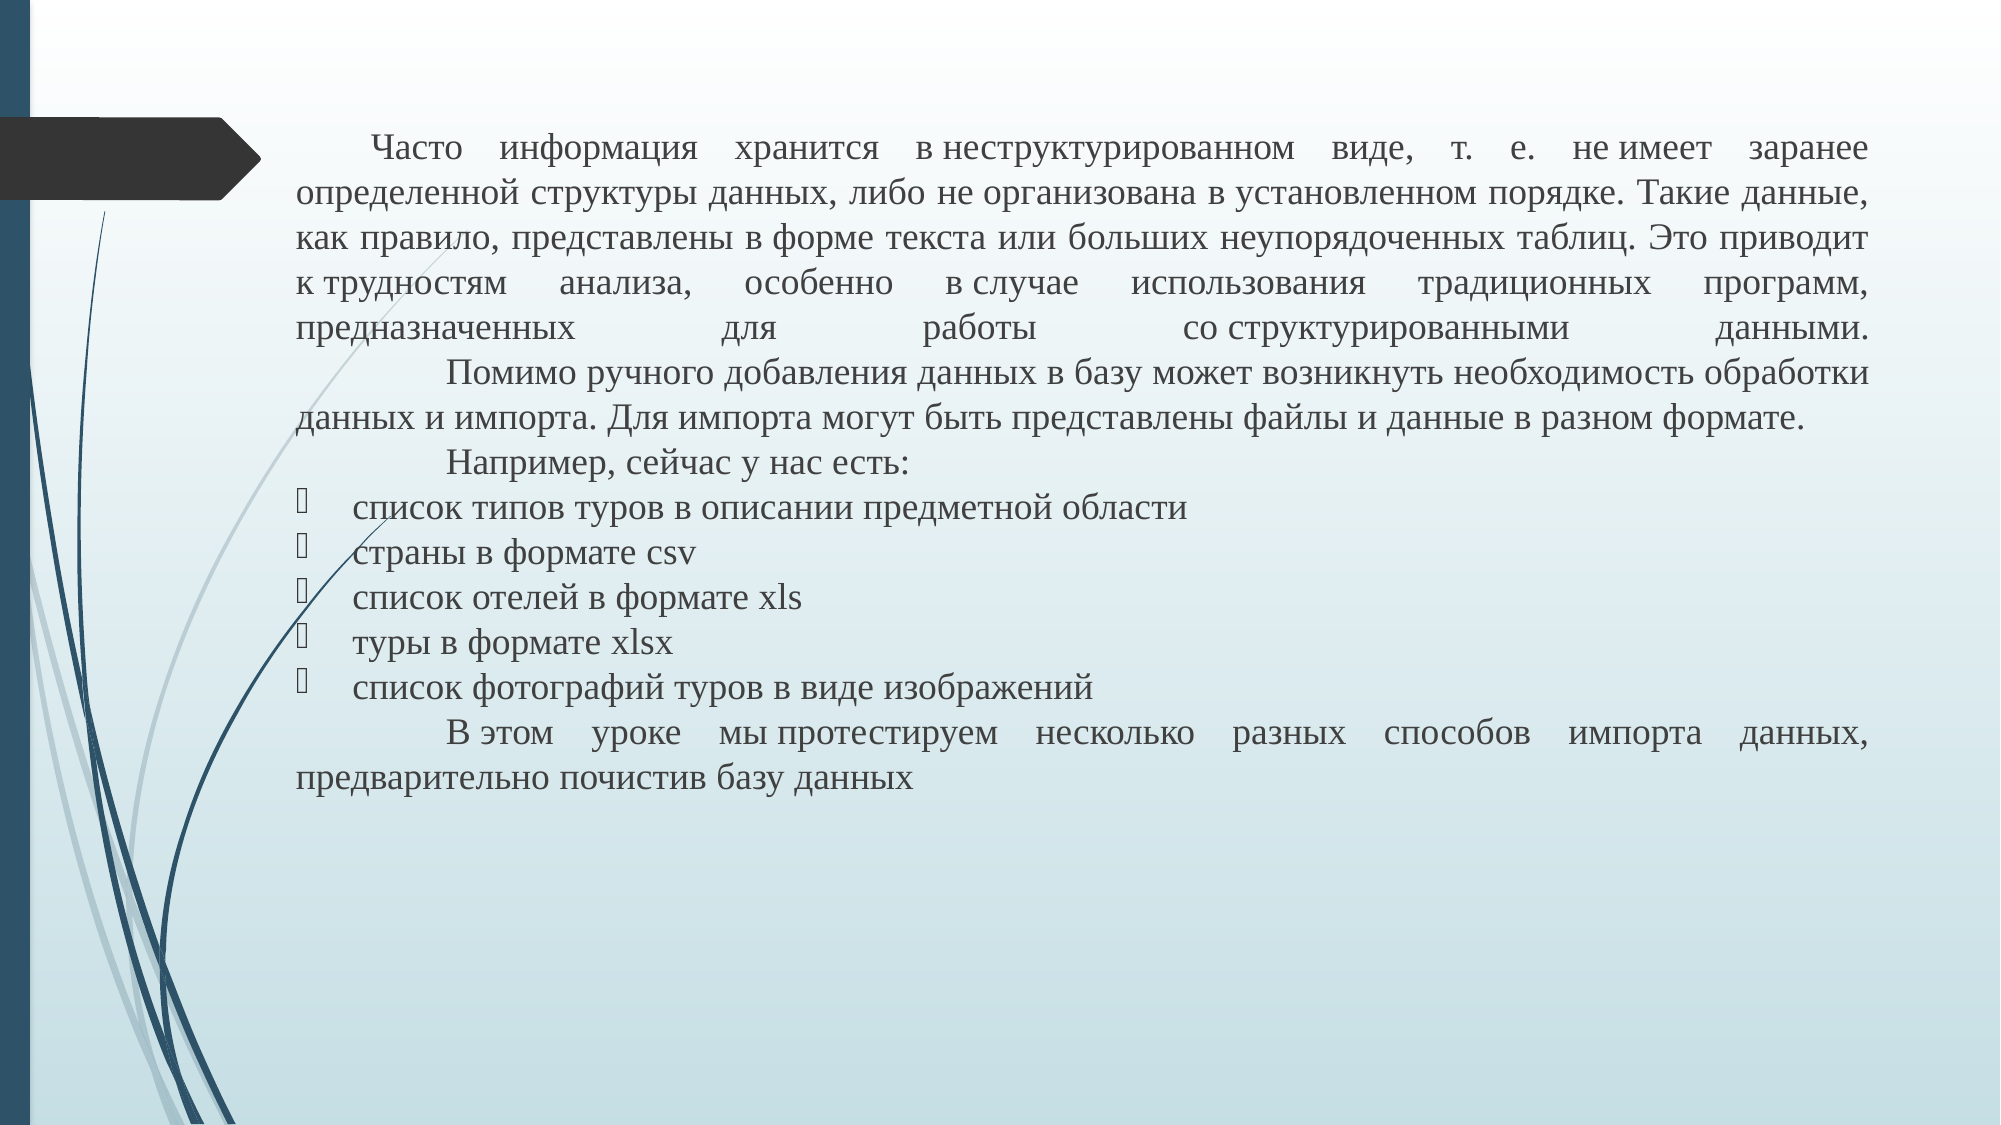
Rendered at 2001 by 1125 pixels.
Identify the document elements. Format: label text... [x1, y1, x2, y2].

list Часто информация хранится в неструктурированном виде, т. е. не имеет заранее определенной структуры данных, либо не организована в установленном порядке. Такие данные, как правило, представлены в форме текста или больших неупорядоченных таблиц. Это приводит к трудностям анализа, особенно в случае использования традиционных программ, предназначенных для работы со структурированными данными. Помимо ручного добавления данных в базу может возникнуть необходимость обработки данных и импорта. Для импорта могут быть представлены файлы и данные в разном формате. Например, сейчас у нас есть: список типов туров в описании предметной области страны в формате csv список отелей в формате xls туры в формате xlsx список фотографий туров в виде изображений В этом уроке мы протестируем несколько разных способов импорта данных, предварительно почистив базу данных [280, 114, 1886, 1014]
